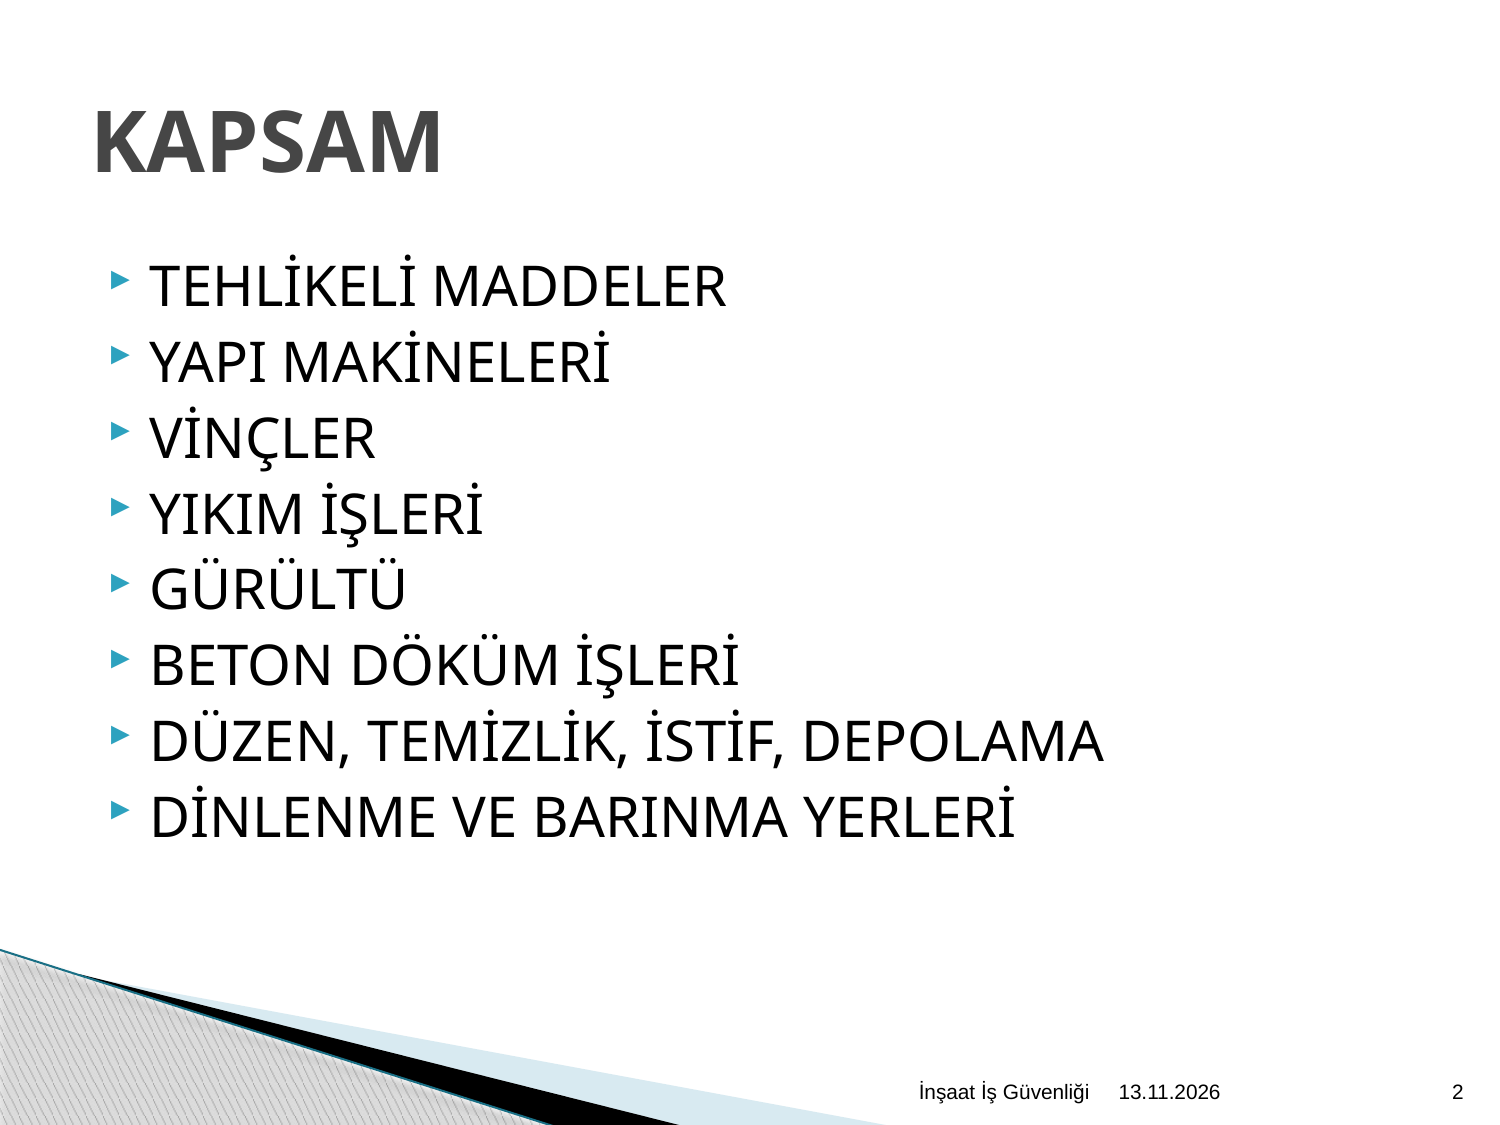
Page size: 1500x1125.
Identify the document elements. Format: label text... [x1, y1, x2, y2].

list TEHLİKELİ MADDELER YAPI MAKİNELERİ VİNÇLER YIKIM İŞLERİ GÜRÜLTÜ BETON DÖKÜM İŞLERİ DÜZEN, TEMİZLİK, İSTİF, DEPOLAMA DİNLENME VE BARINMA YERLERİ [74, 242, 1426, 986]
footer İnşaat İş Güvenliği [718, 1051, 1105, 1112]
slide_number 2 [1362, 1051, 1479, 1112]
title KAPSAM [75, 45, 1425, 233]
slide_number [1105, 1051, 1362, 1112]
